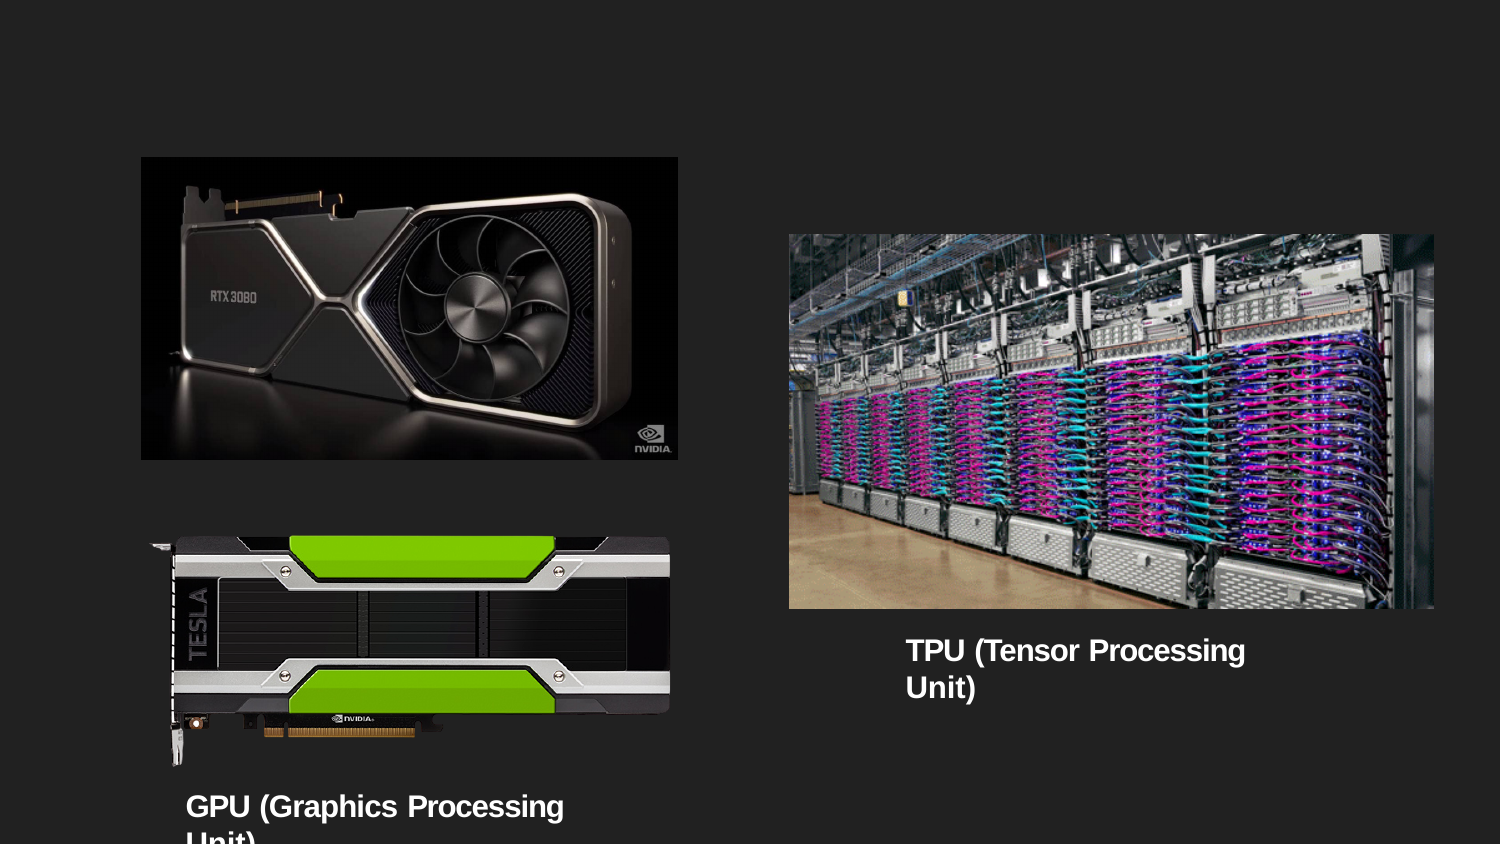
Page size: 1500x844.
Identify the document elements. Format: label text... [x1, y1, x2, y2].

title What is a GPU/TPU? [23, 33, 659, 522]
text_box TPU (Tensor Processing Unit) [904, 629, 1319, 705]
picture [91, 532, 728, 768]
text_box GPU (Graphics Processing Unit) [184, 785, 635, 844]
picture [789, 234, 1435, 610]
picture [141, 157, 679, 460]
